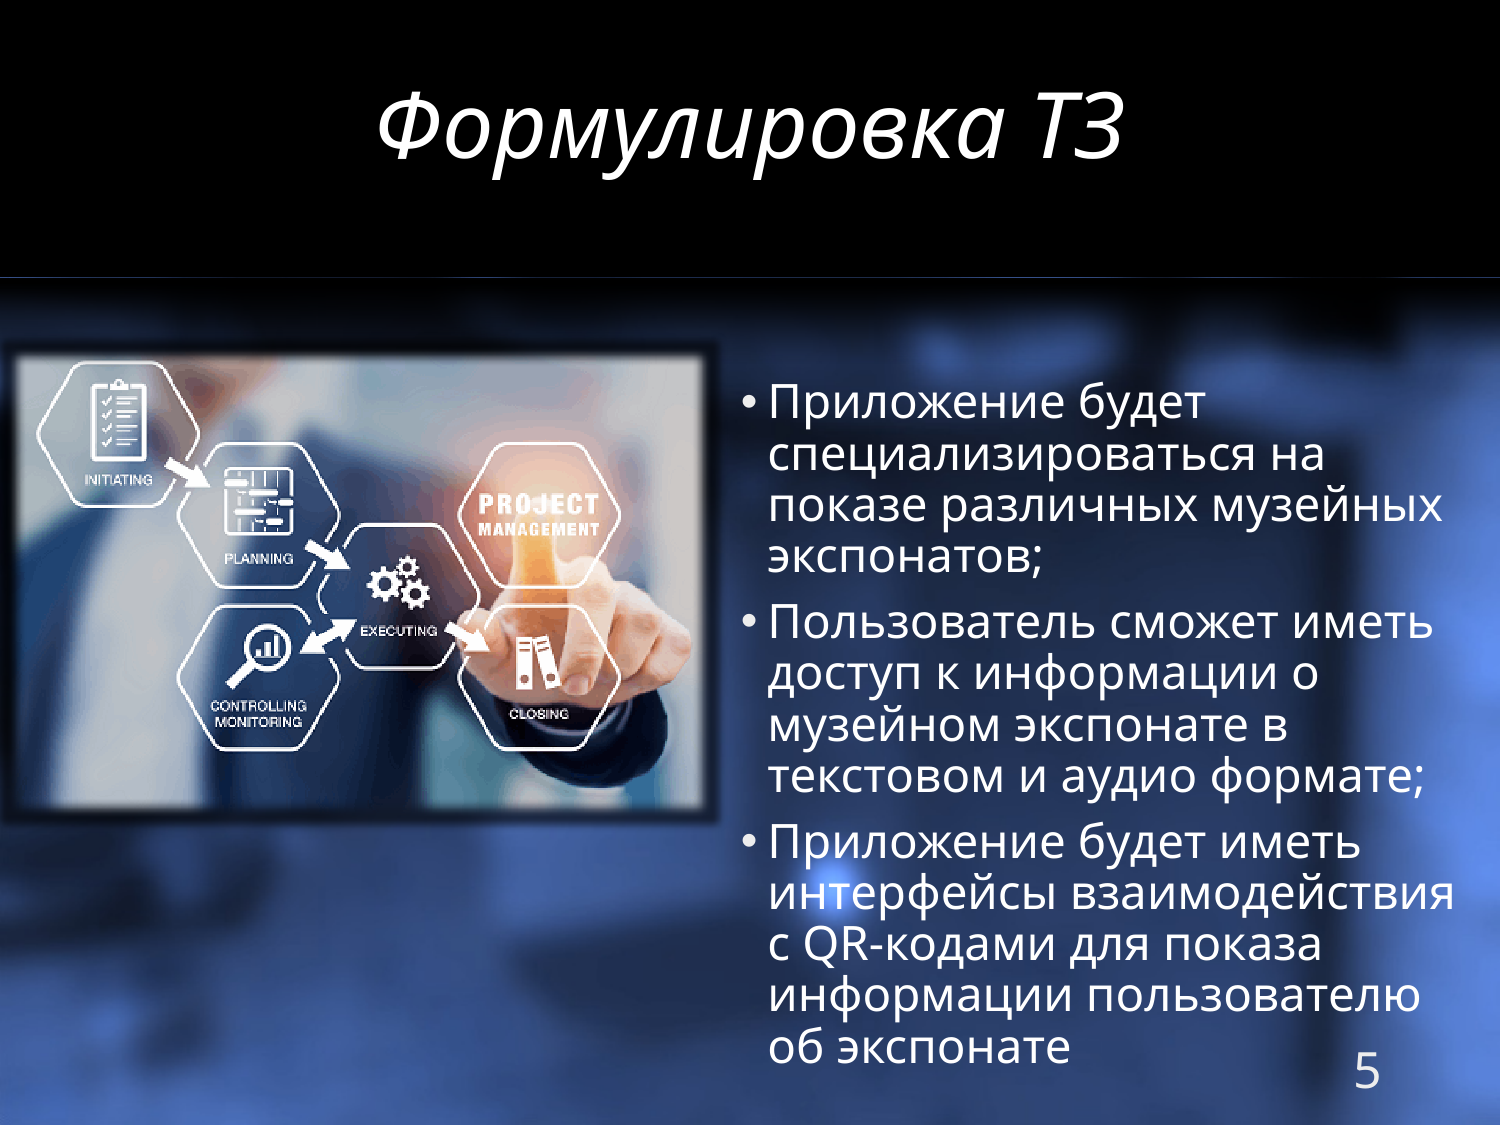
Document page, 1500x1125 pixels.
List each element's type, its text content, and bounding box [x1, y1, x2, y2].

text_box Формулировка ТЗ [0, 0, 1500, 258]
picture [0, 277, 1500, 1125]
